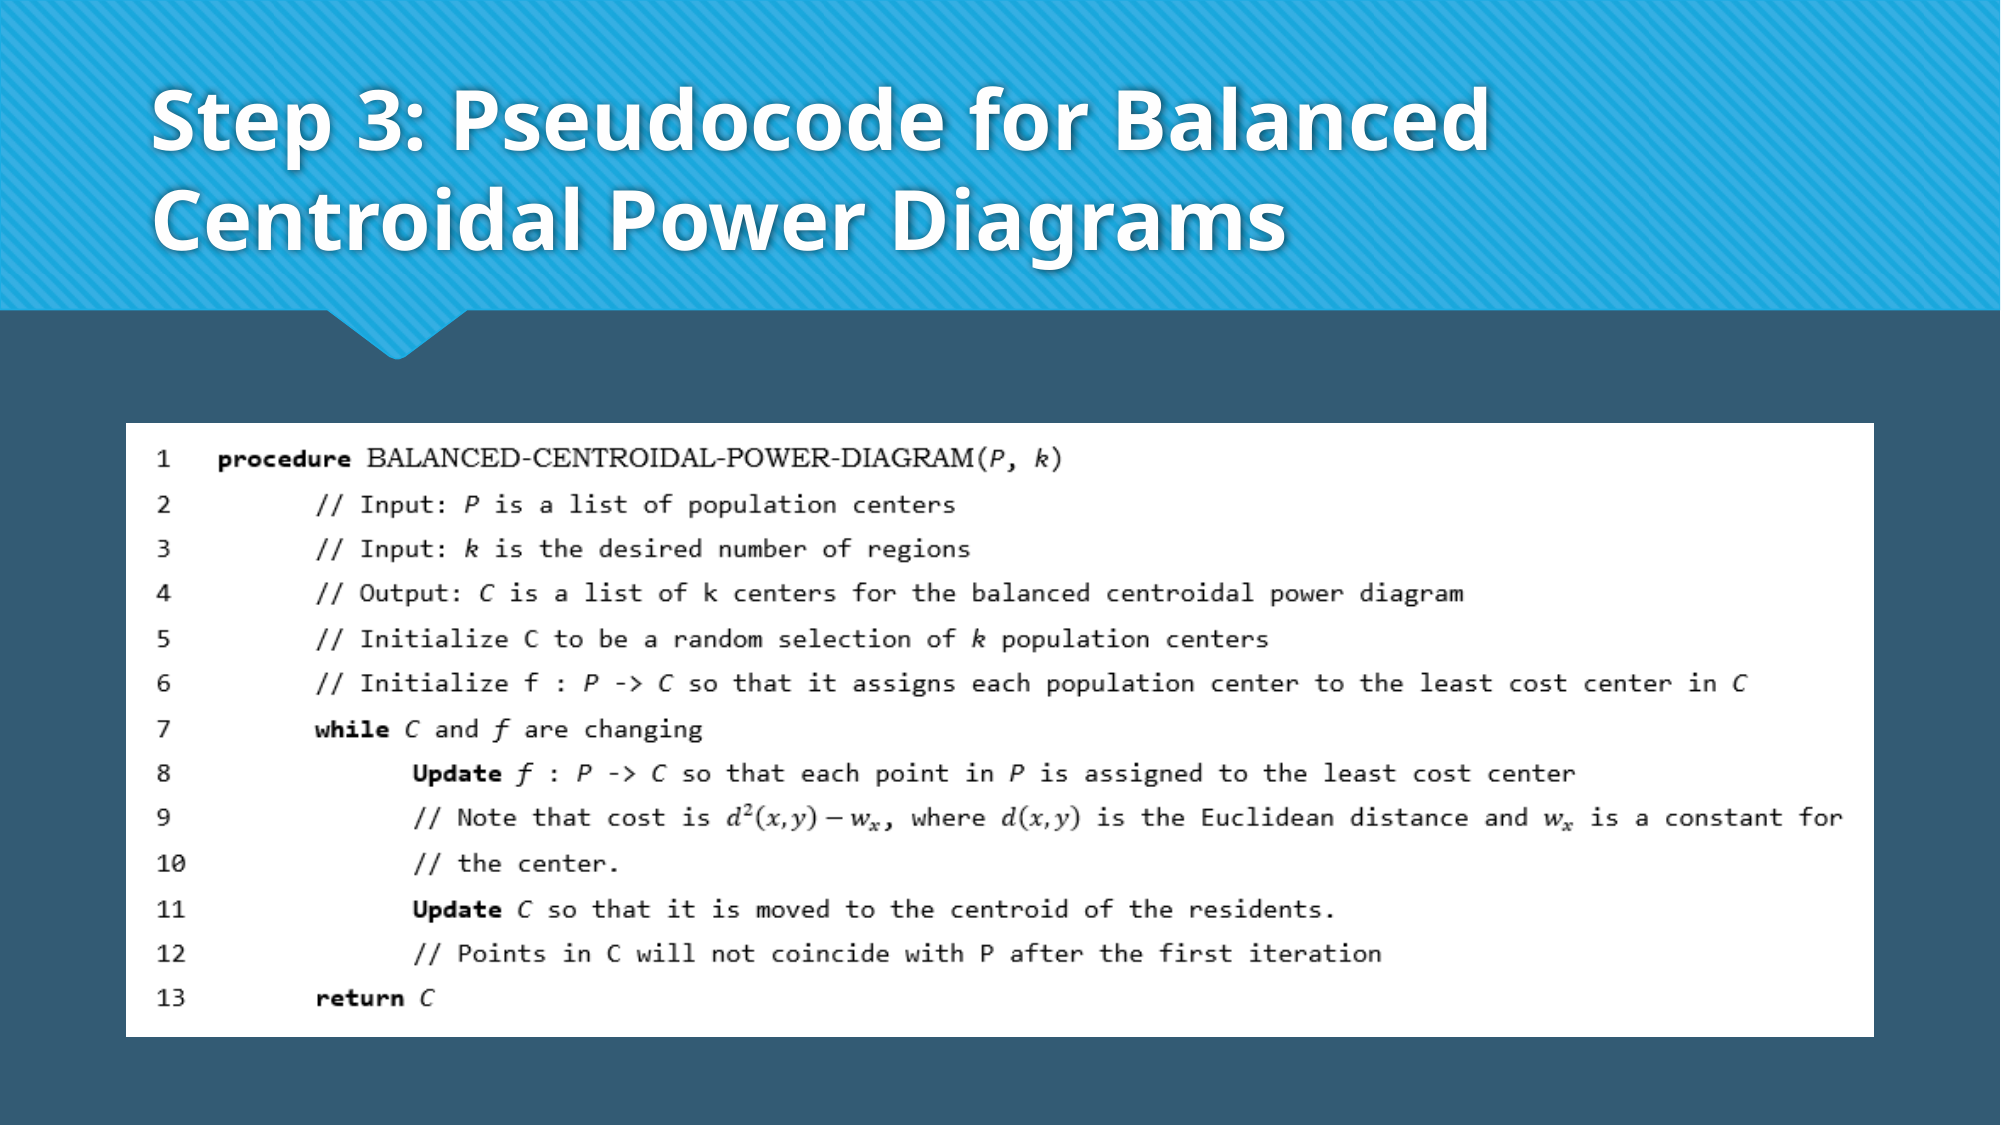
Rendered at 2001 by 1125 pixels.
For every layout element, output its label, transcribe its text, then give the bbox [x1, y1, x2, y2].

picture [125, 422, 1875, 1037]
title Step 3: Pseudocode for Balanced Centroidal Power Diagrams [135, 52, 1870, 275]
